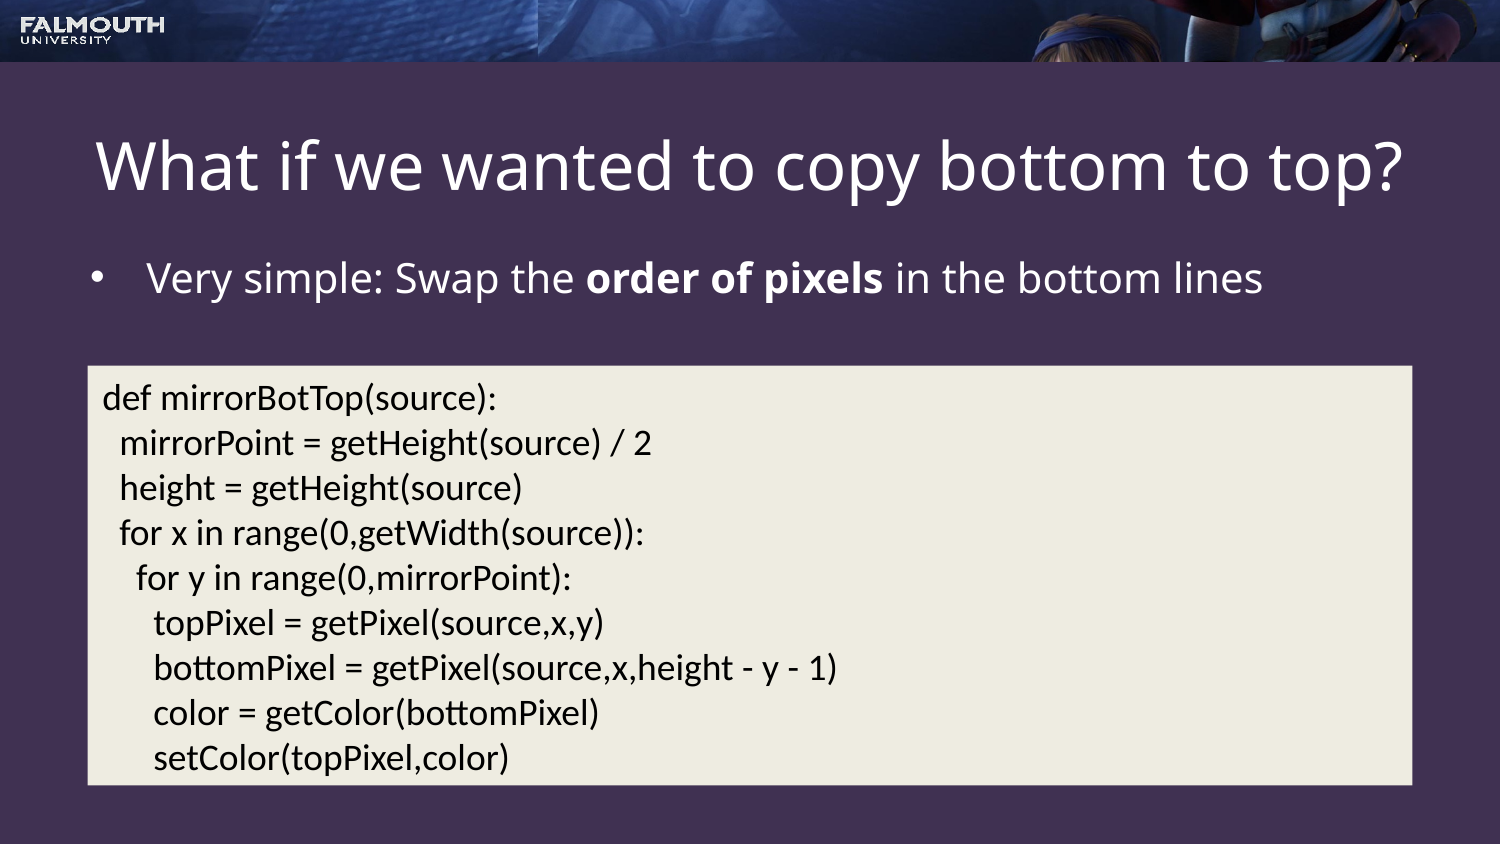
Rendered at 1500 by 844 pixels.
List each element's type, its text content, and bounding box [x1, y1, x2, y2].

title What if we wanted to copy bottom to top? [75, 93, 1425, 235]
picture [0, 0, 1500, 62]
list Very simple: Swap the order of pixels in the bottom lines [75, 243, 1425, 474]
text_box def mirrorBotTop(source): mirrorPoint = getHeight(source) / 2 height = getHeight(source) for x in range(0,getWidth(source)): for y in range(0,mirrorPoint): topPixel = getPixel(source,x,y) bottomPixel = getPixel(source,x,height - y - 1) color = getColor(bottomPixel) setColor(topPixel,color) [87, 365, 1413, 786]
